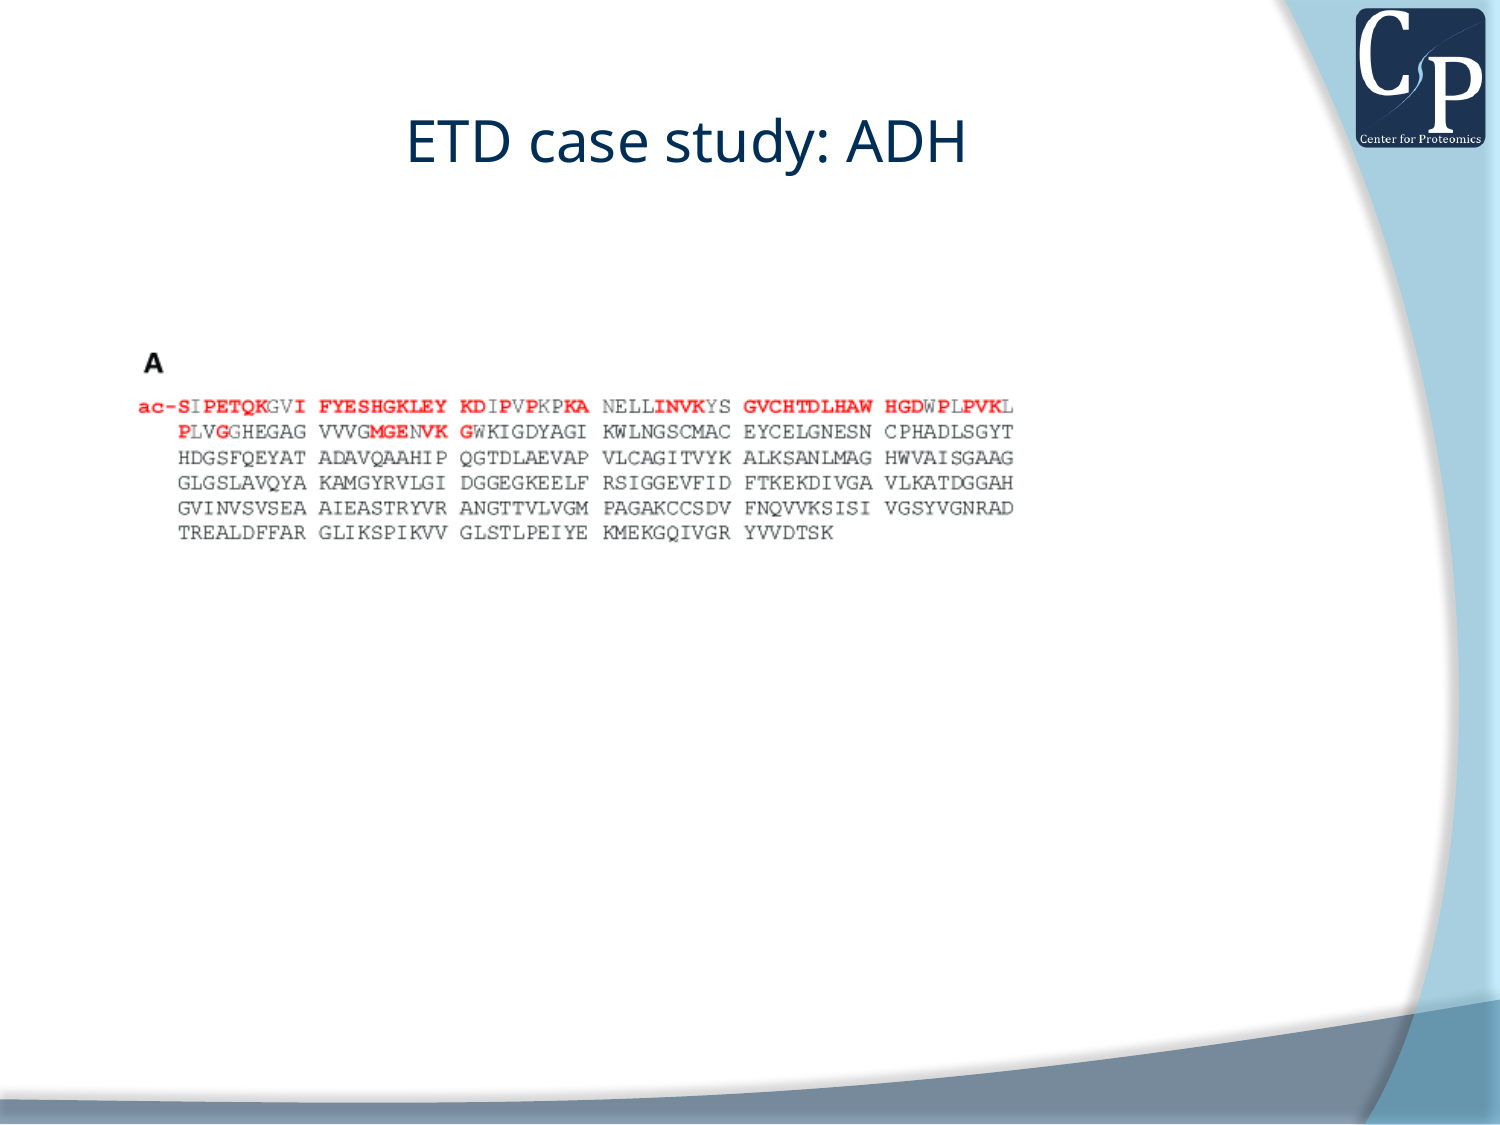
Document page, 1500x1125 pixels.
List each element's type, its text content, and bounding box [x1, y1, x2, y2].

picture [137, 346, 1046, 610]
picture [1352, 7, 1488, 148]
title ETD case study: ADH [75, 45, 1300, 233]
